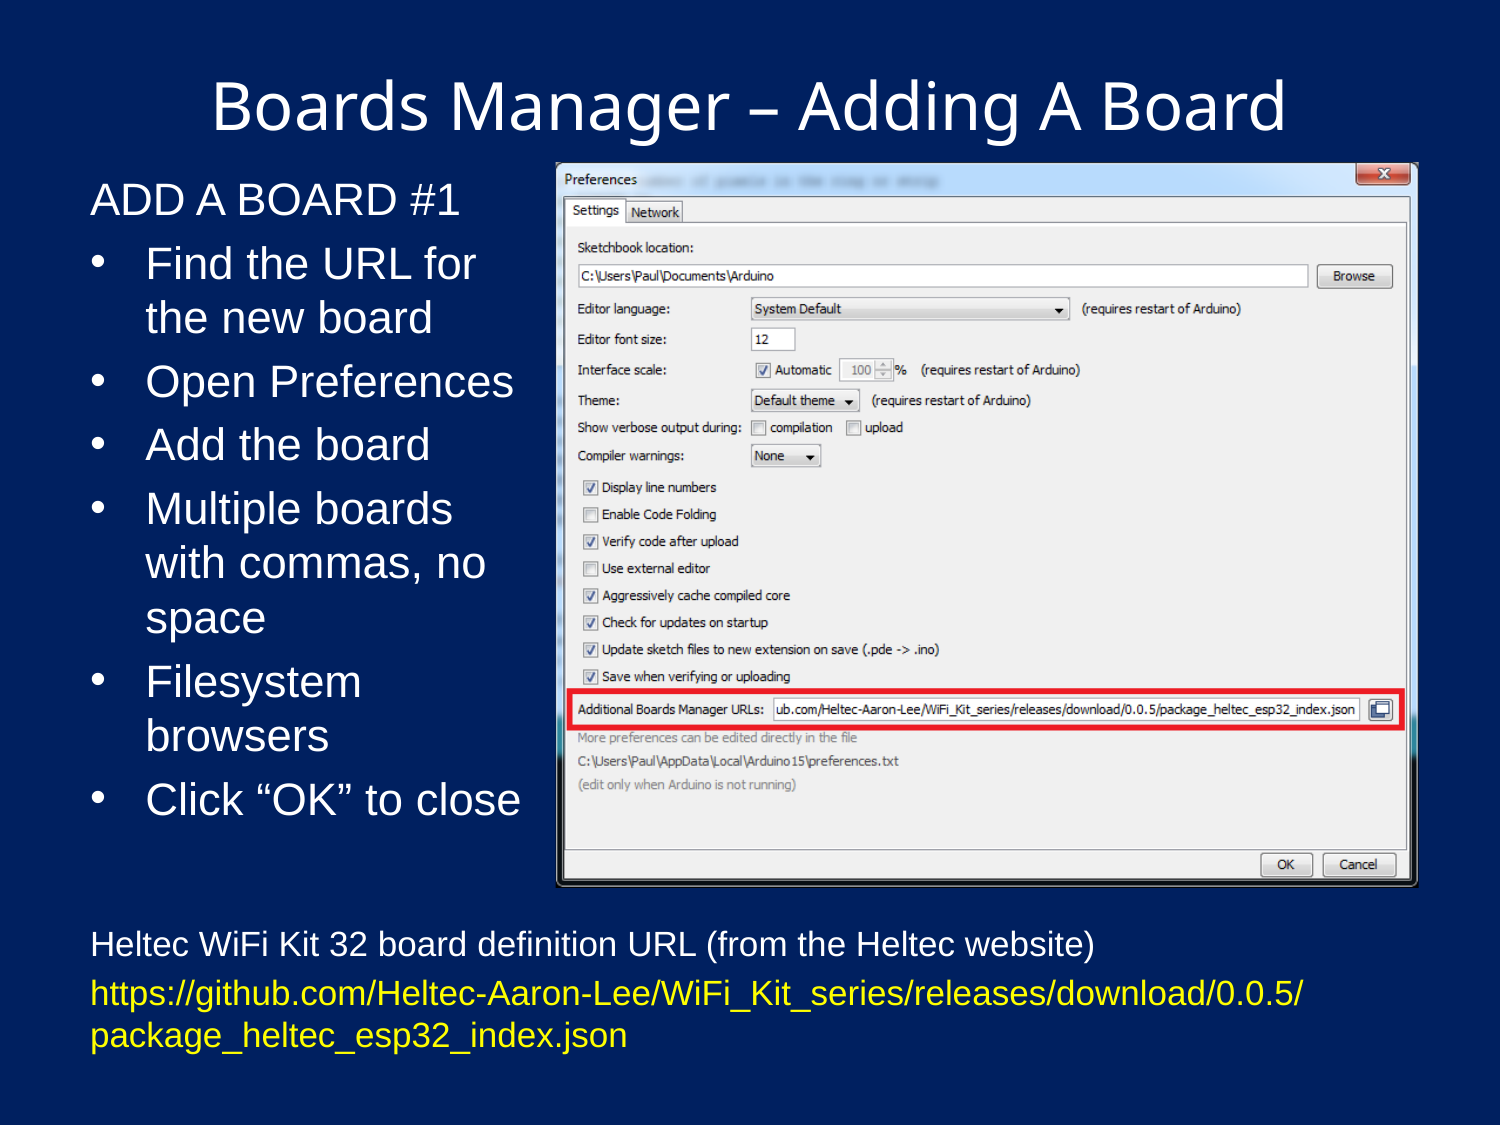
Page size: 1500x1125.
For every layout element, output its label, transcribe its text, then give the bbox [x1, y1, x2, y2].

text_box Heltec WiFi Kit 32 board definition URL (from the Heltec website) https://github.com/Heltec-Aaron-Lee/WiFi_Kit_series/releases/download/0.0.5/package_heltec_esp32_index.json [74, 913, 1425, 1064]
list ADD A BOARD #1 Find the URL for the new board Open Preferences Add the board Multiple boards with commas, no space Filesystem browsers Click “OK” to close [75, 162, 538, 888]
title Boards Manager – Adding A Board [75, 45, 1425, 163]
picture [555, 162, 1419, 888]
